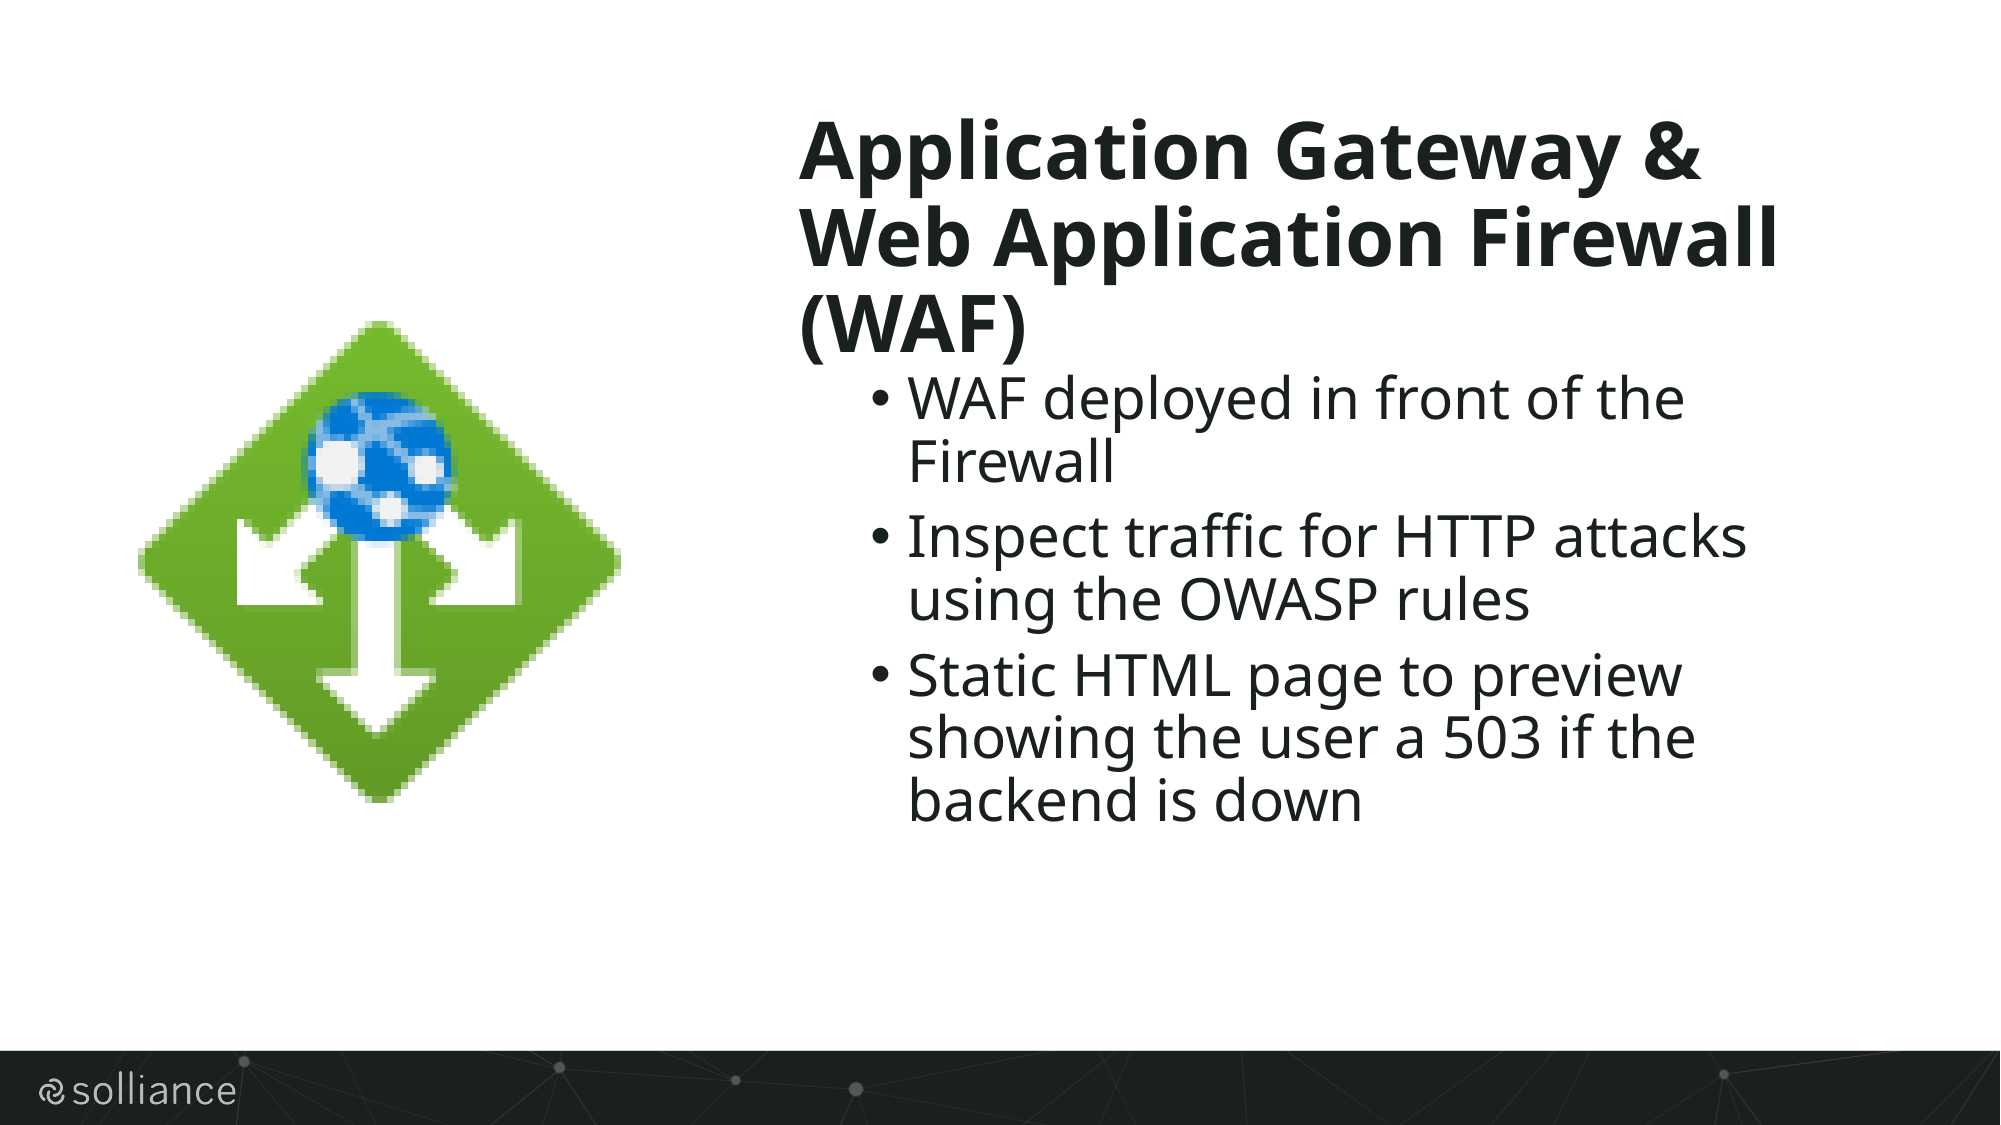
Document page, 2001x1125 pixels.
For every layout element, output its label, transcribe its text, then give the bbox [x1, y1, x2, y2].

title Application Gateway & Web Application Firewall (WAF) [784, 102, 1921, 378]
list WAF deployed in front of the Firewall Inspect traffic for HTTP attacks using the OWASP rules Static HTML page to preview showing the user a 503 if the backend is down [855, 362, 1909, 1021]
picture [124, 307, 636, 818]
picture [39, 1071, 236, 1105]
